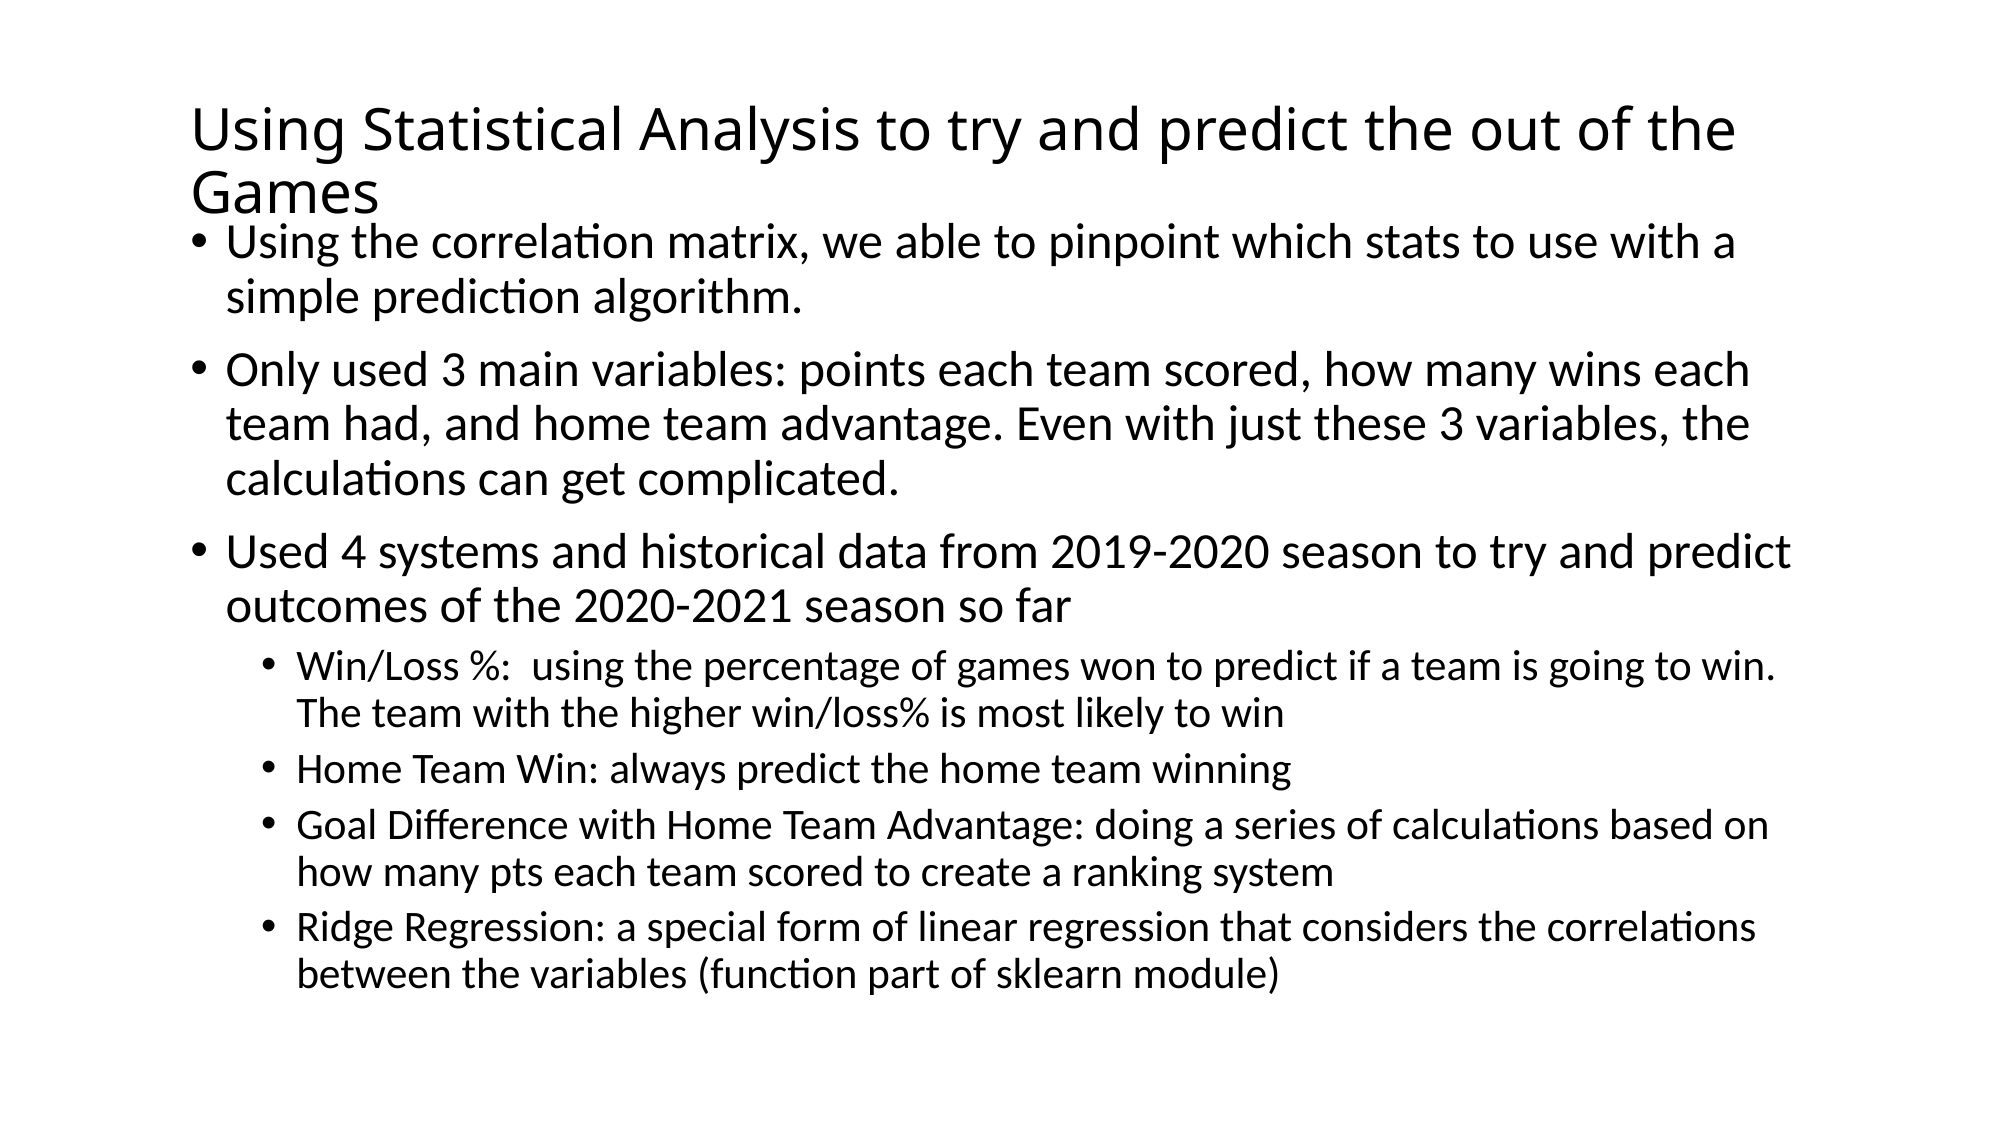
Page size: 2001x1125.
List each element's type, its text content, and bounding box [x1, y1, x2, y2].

list Using the correlation matrix, we able to pinpoint which stats to use with a simple prediction algorithm. Only used 3 main variables: points each team scored, how many wins each team had, and home team advantage. Even with just these 3 variables, the calculations can get complicated. Used 4 systems and historical data from 2019-2020 season to try and predict outcomes of the 2020-2021 season so far Win/Loss %: using the percentage of games won to predict if a team is going to win. The team with the higher win/loss% is most likely to win Home Team Win: always predict the home team winning Goal Difference with Home Team Advantage: doing a series of calculations based on how many pts each team scored to create a ranking system Ridge Regression: a special form of linear regression that considers the correlations between the variables (function part of sklearn module) [175, 207, 1826, 1013]
title Using Statistical Analysis to try and predict the out of the Games [175, 79, 1826, 207]
